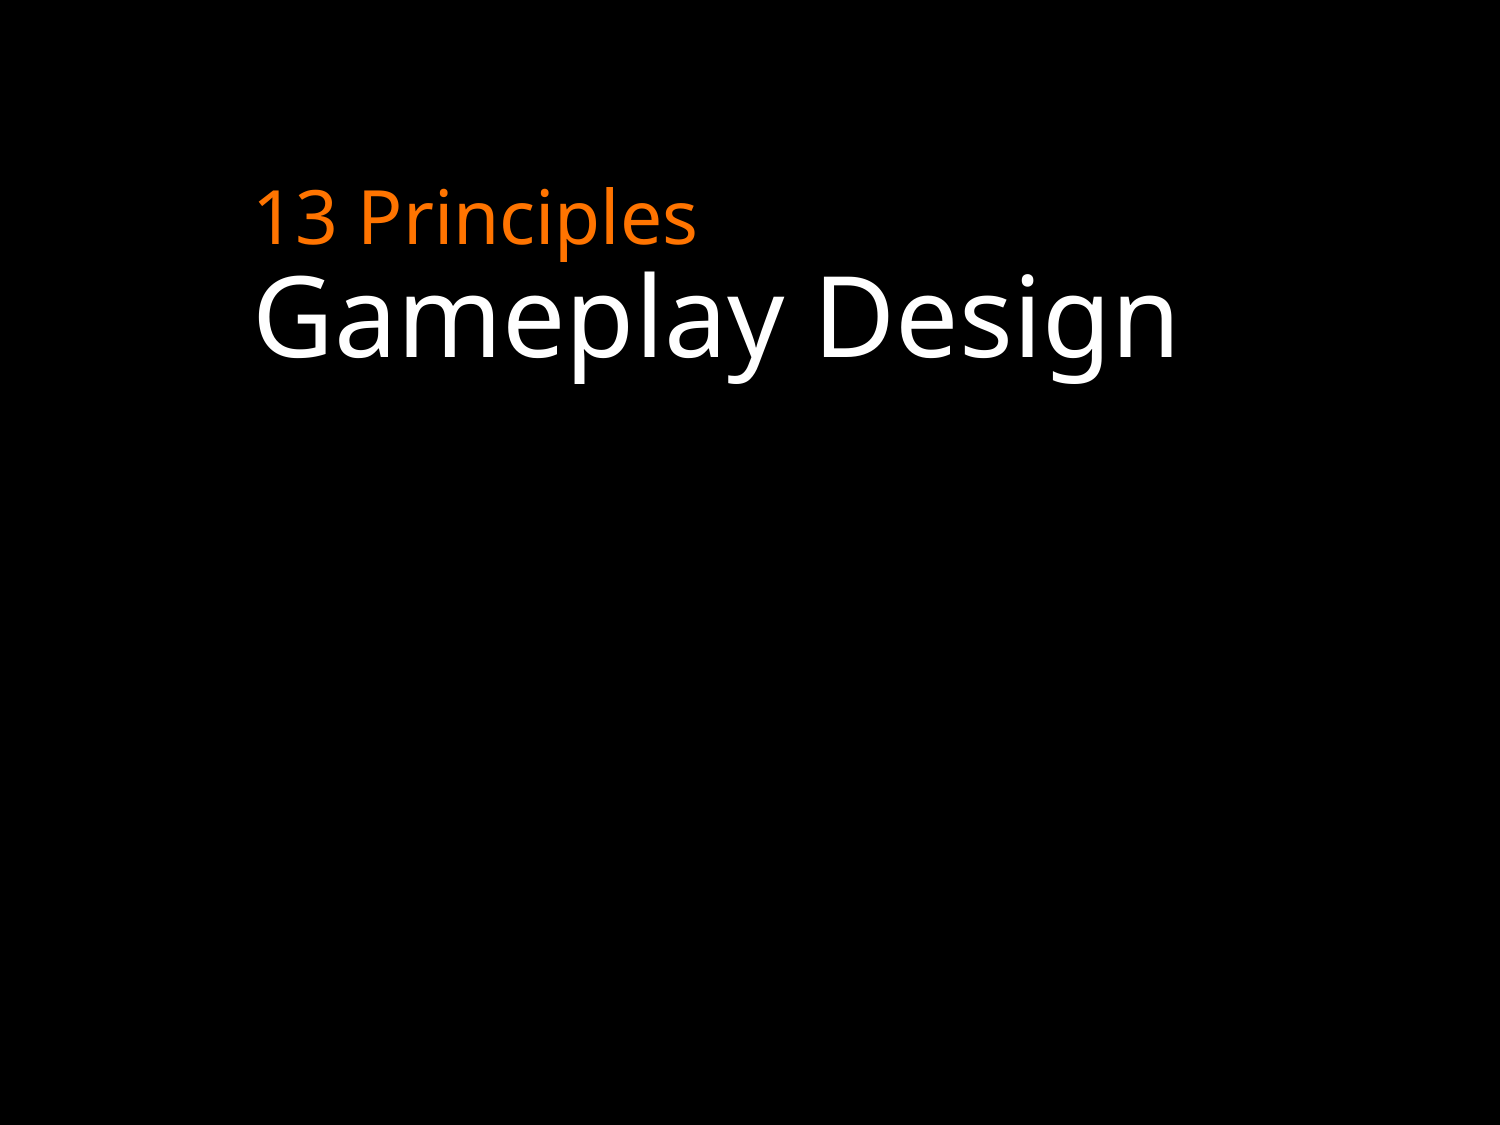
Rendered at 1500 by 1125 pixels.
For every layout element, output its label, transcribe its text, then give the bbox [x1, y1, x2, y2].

text_box 13 Principles [237, 162, 1225, 237]
text_box Gameplay Design [237, 237, 1325, 388]
